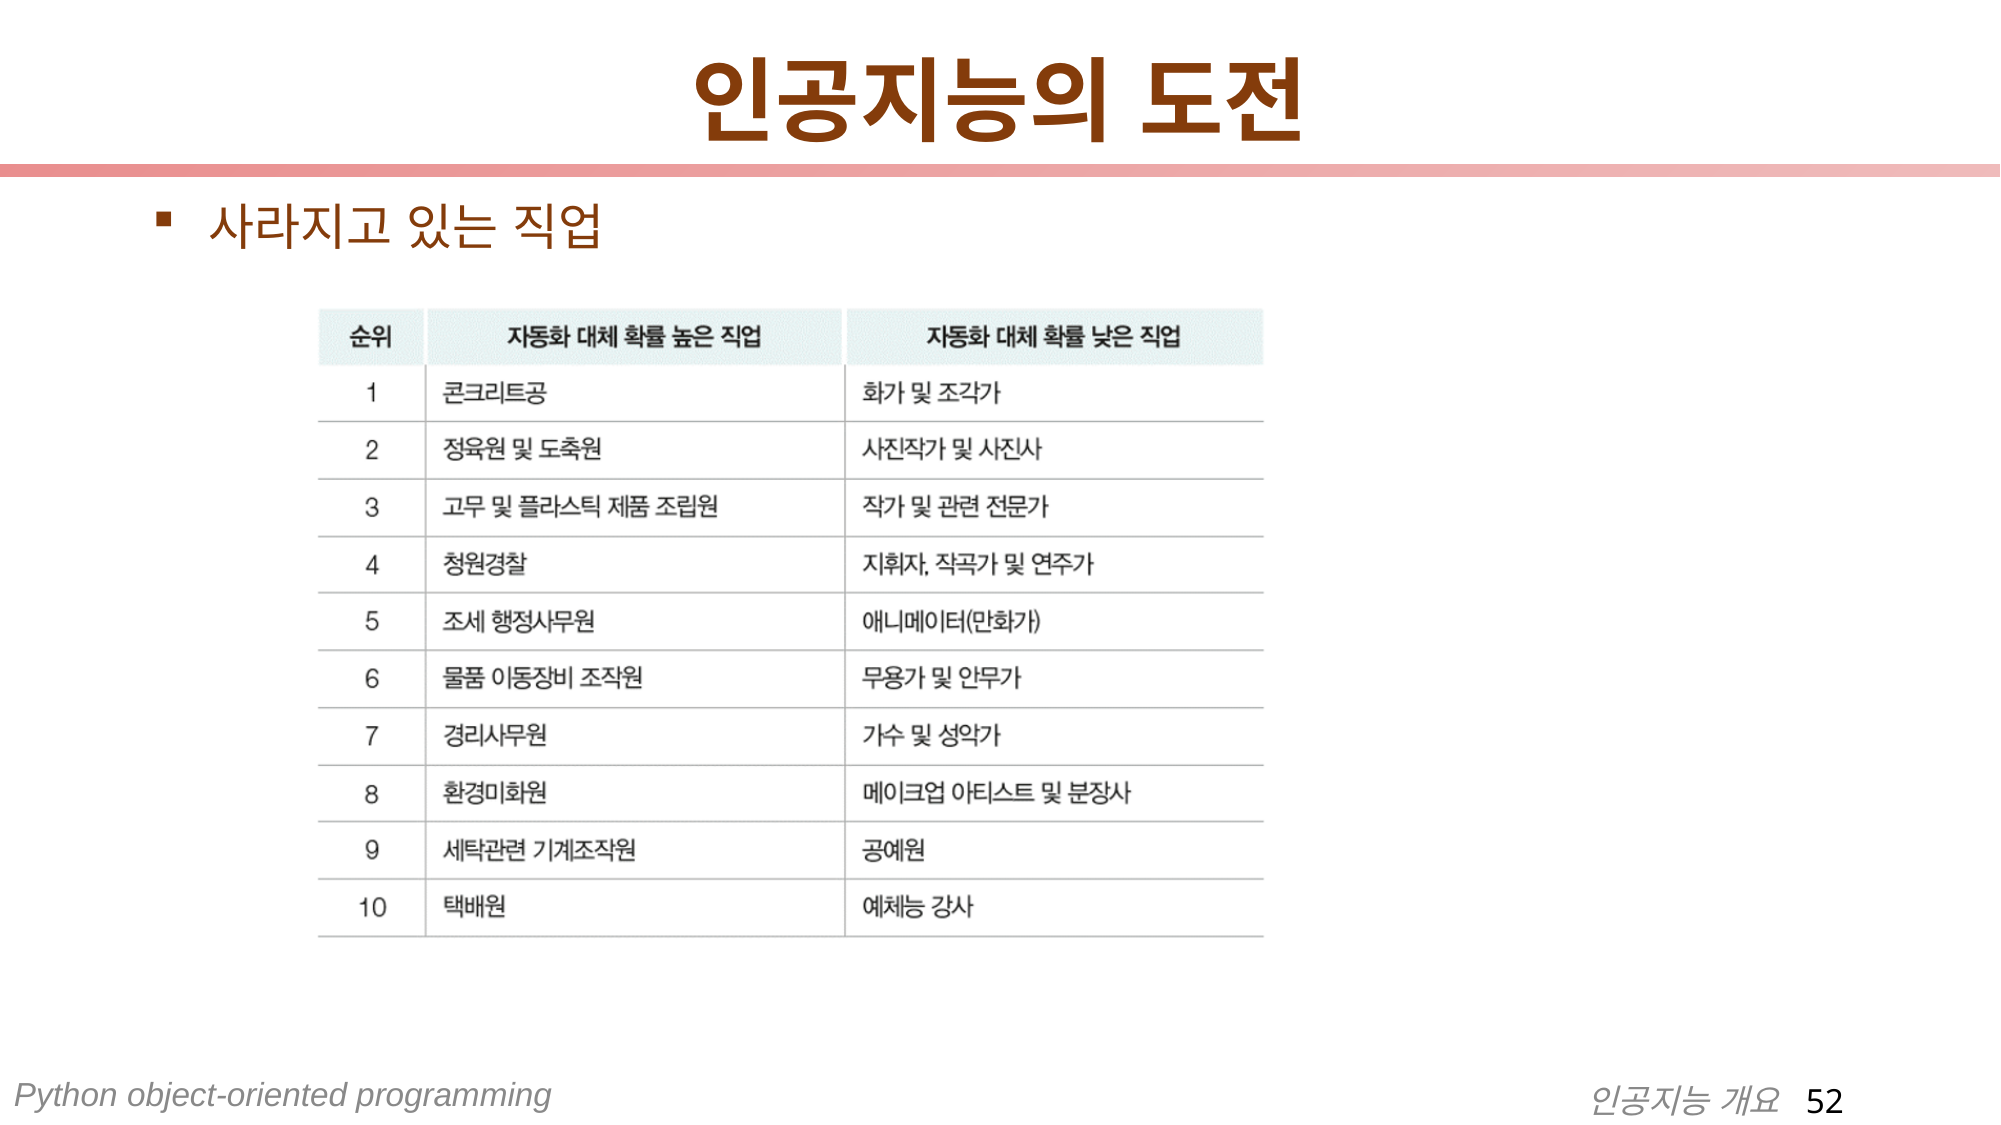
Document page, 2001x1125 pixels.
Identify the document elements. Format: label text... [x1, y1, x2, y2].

picture [312, 298, 1273, 949]
title 인공지능의 도전 [137, 59, 1863, 151]
list 사라지고 있는 직업 [137, 194, 1863, 1070]
